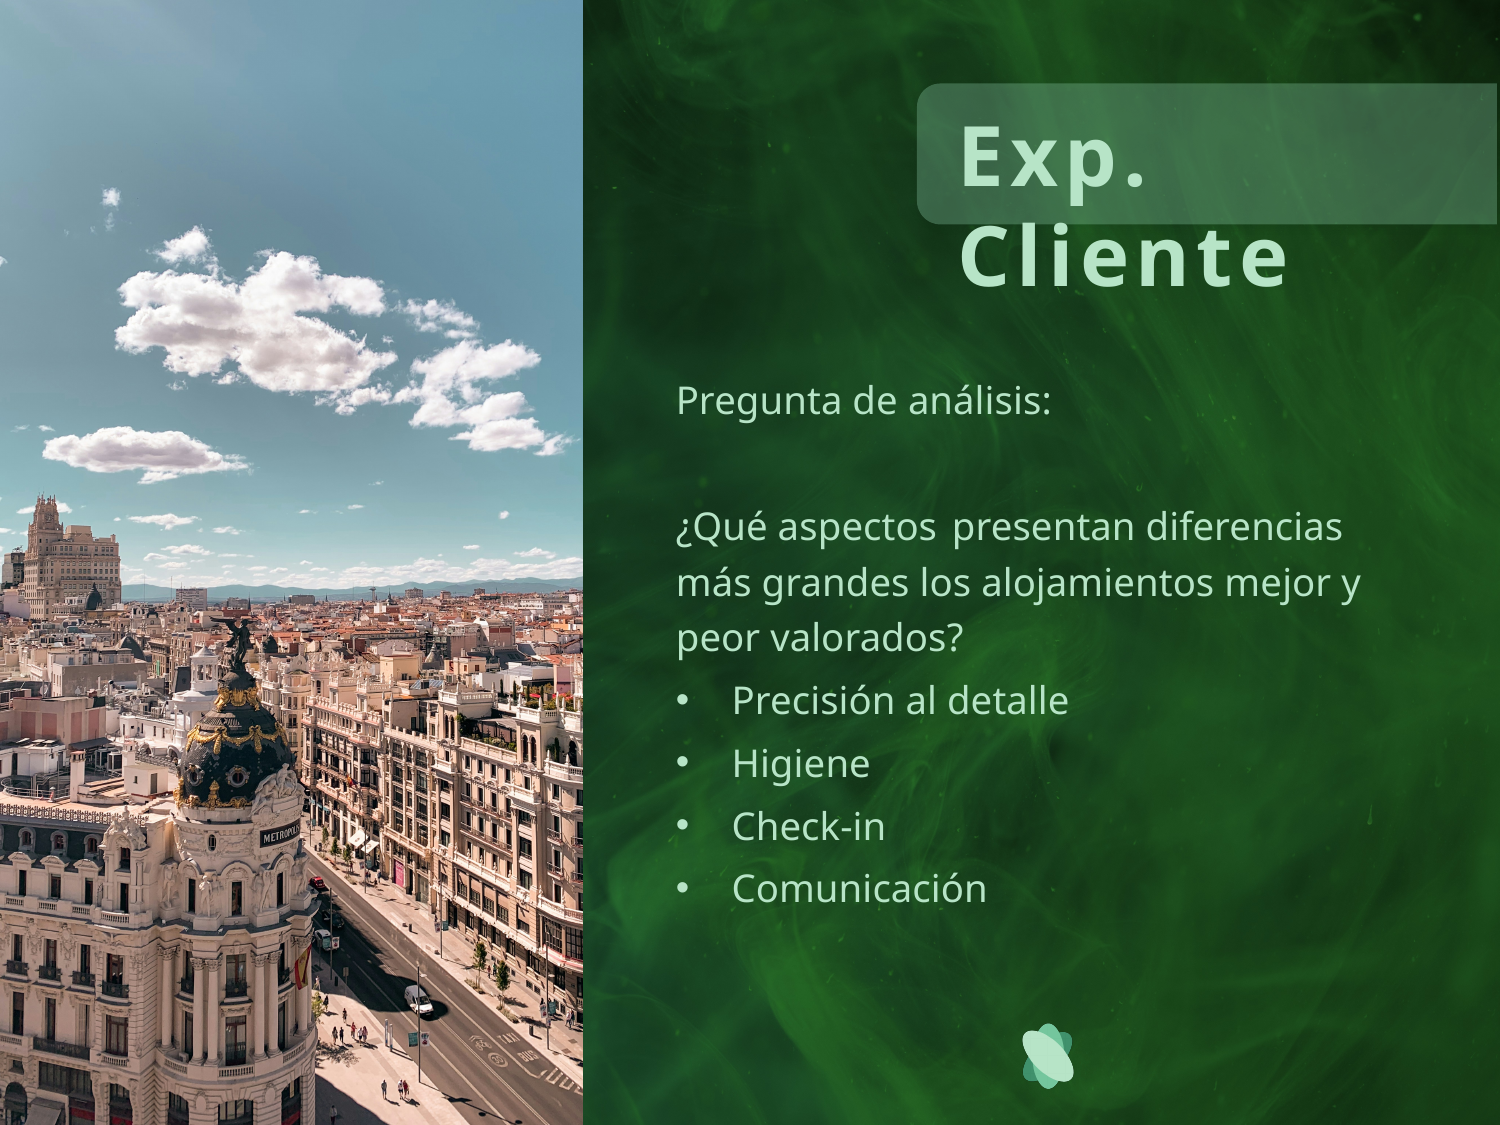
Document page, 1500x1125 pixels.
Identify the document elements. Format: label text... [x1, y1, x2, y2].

picture [0, 0, 1500, 1125]
text_box Exp. Cliente [942, 95, 1500, 311]
text_box [916, 82, 1498, 226]
list Pregunta de análisis: ¿Qué aspectos presentan diferencias más grandes los alojamientos mejor y peor valorados? Precisión al detalle Higiene Check-in Comunicación [660, 360, 1412, 929]
